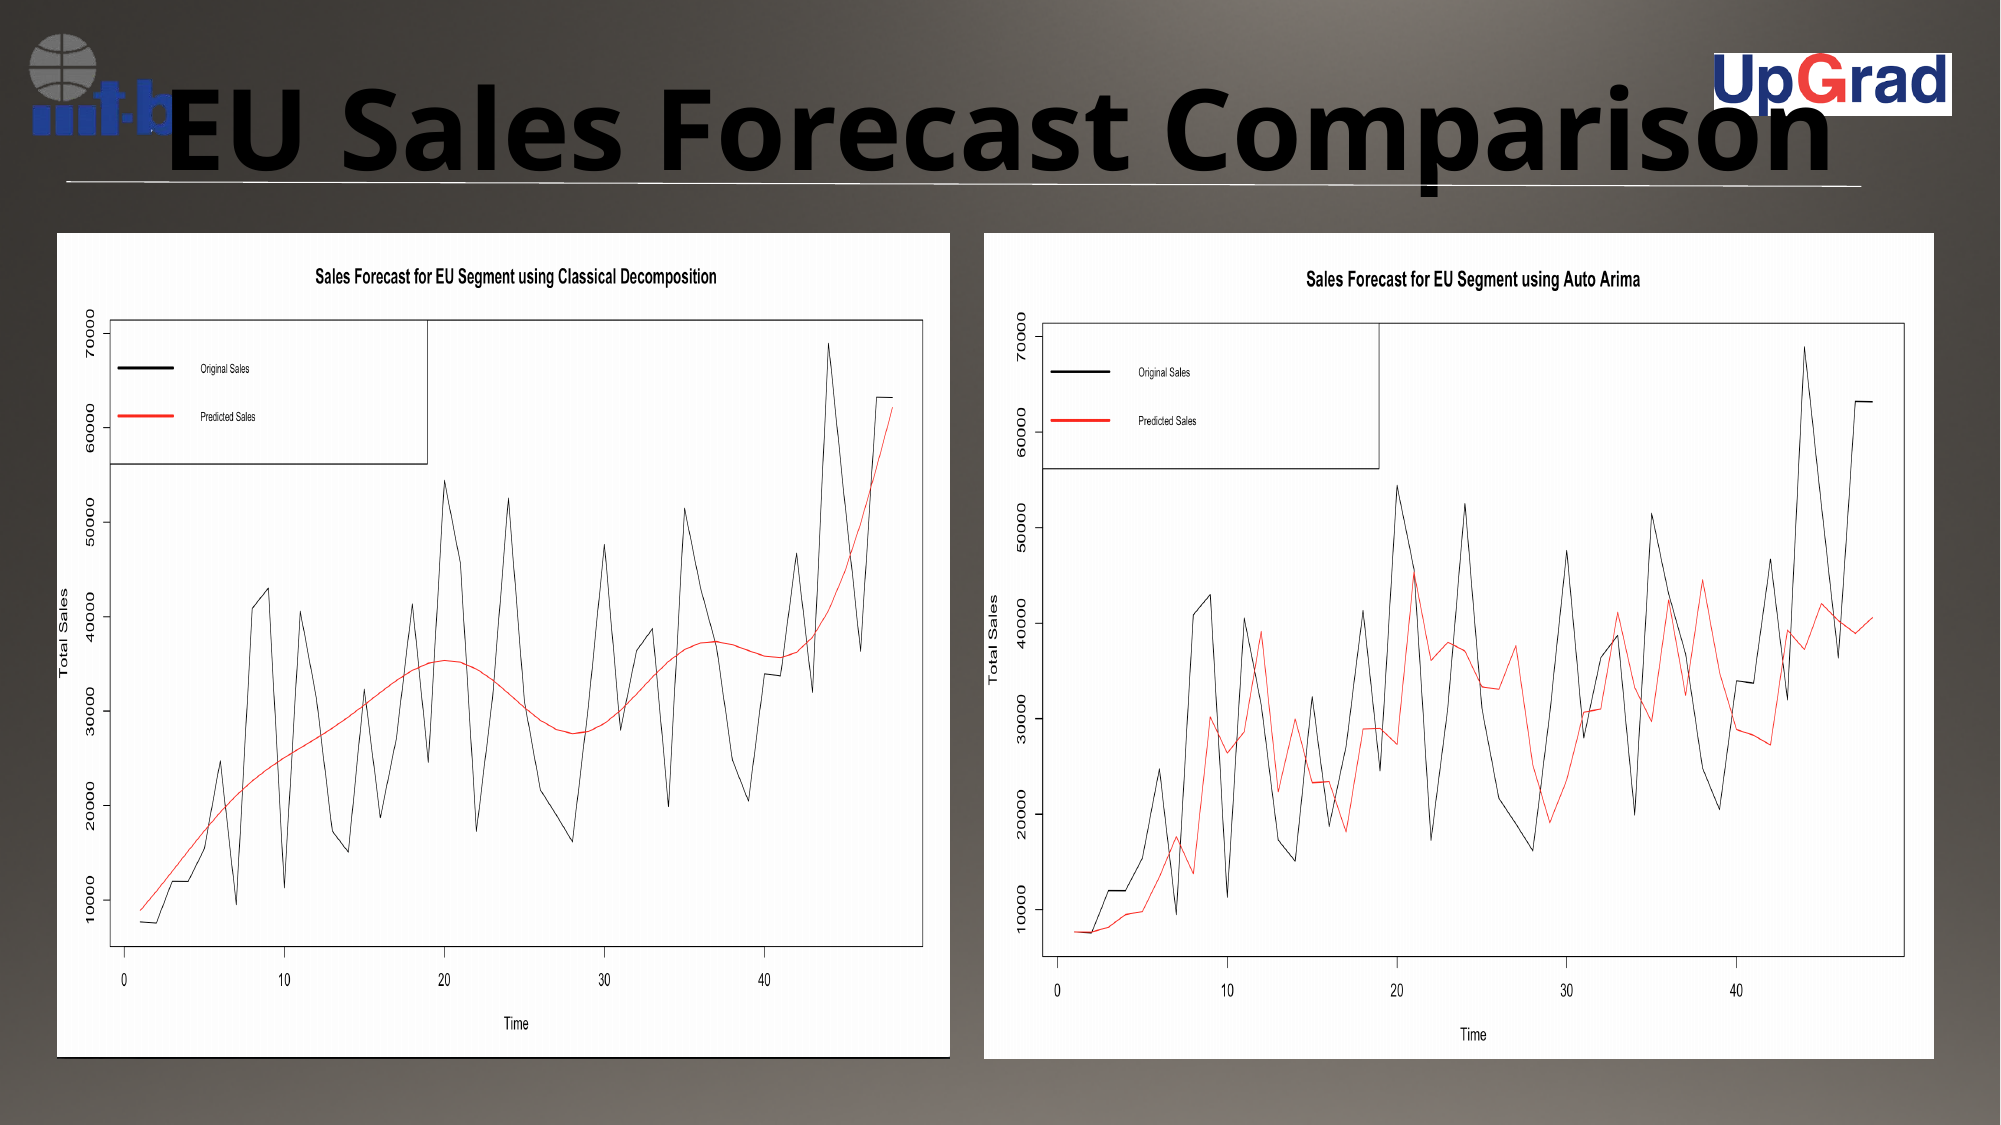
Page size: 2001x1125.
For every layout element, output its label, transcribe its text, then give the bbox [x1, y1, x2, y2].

title EU Sales Forecast Comparison [137, 59, 1863, 278]
picture [0, 0, 2001, 1125]
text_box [66, 181, 1862, 187]
